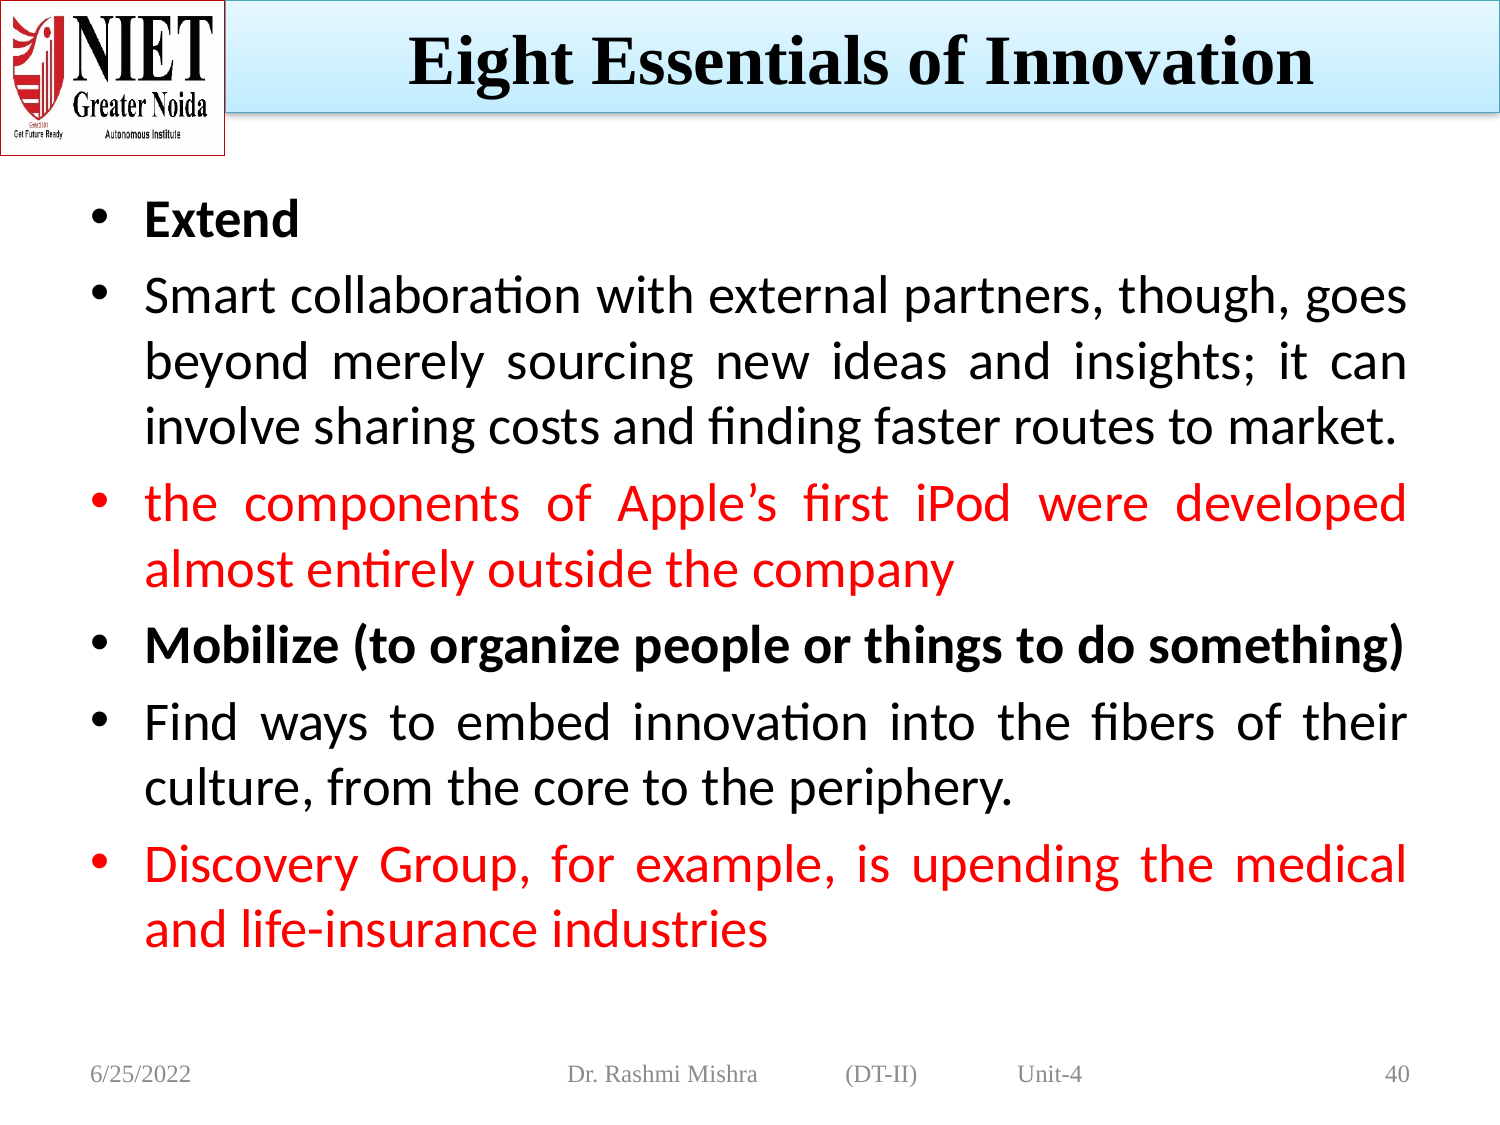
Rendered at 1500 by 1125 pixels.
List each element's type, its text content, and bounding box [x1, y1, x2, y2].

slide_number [75, 1042, 412, 1103]
list Extend Smart collaboration with external partners, though, goes beyond merely sourcing new ideas and insights; it can involve sharing costs and finding faster routes to market. the components of Apple’s first iPod were developed almost entirely outside the company Mobilize (to organize people or things to do something) Find ways to embed innovation into the fibers of their culture, from the core to the periphery. Discovery Group, for example, is upending the medical and life-insurance industries [75, 174, 1425, 1005]
text_box Eight Essentials of Innovation [226, 0, 1500, 113]
slide_number 40 [1074, 1042, 1425, 1103]
footer Dr. Rashmi Mishra (DT-II) Unit-4 [412, 1042, 1074, 1103]
picture [0, 0, 226, 156]
